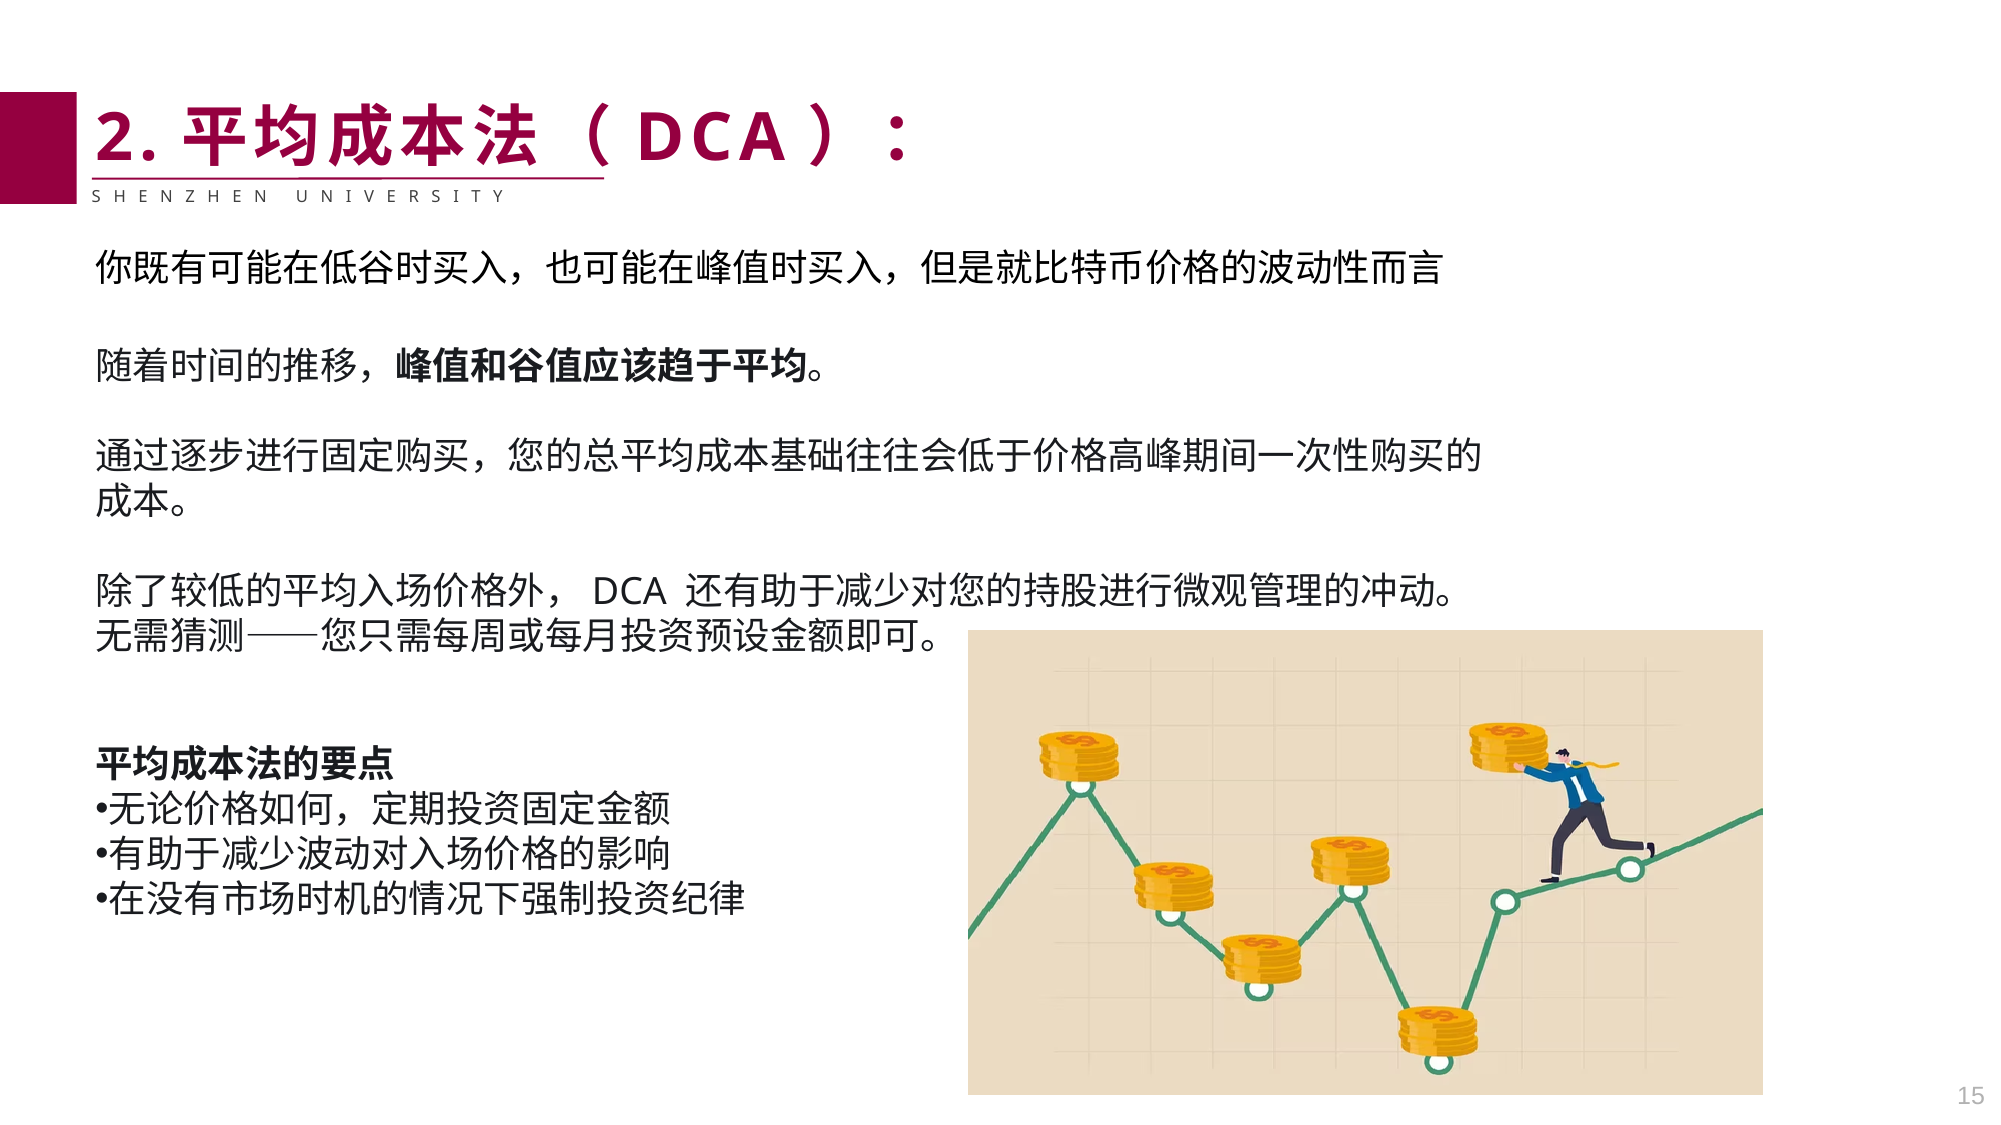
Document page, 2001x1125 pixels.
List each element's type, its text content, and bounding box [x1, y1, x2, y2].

text_box 2.平均成本法（DCA）： [80, 86, 1821, 181]
slide_number 15 [1550, 1065, 2000, 1125]
picture [968, 629, 1764, 1096]
text_box 平均成本法的要点 无论价格如何，定期投资固定金额 有助于减少波动对入场价格的影响 在没有市场时机的情况下强制投资纪律 [80, 732, 968, 928]
text_box 你既有可能在低谷时买入，也可能在峰值时买入，但是就比特币价格的波动性而言 [80, 236, 1550, 297]
text_box 随着时间的推移，峰值和谷值应该趋于平均。 通过逐步进行固定购买，您的总平均成本基础往往会低于价格高峰期间一次性购买的成本。 除了较低的平均入场价格外，DCA 还有助于减少对您的持股进行微观管理的冲动。无需猜测——您只需每周或每月投资预设金额即可。 [80, 334, 1522, 710]
